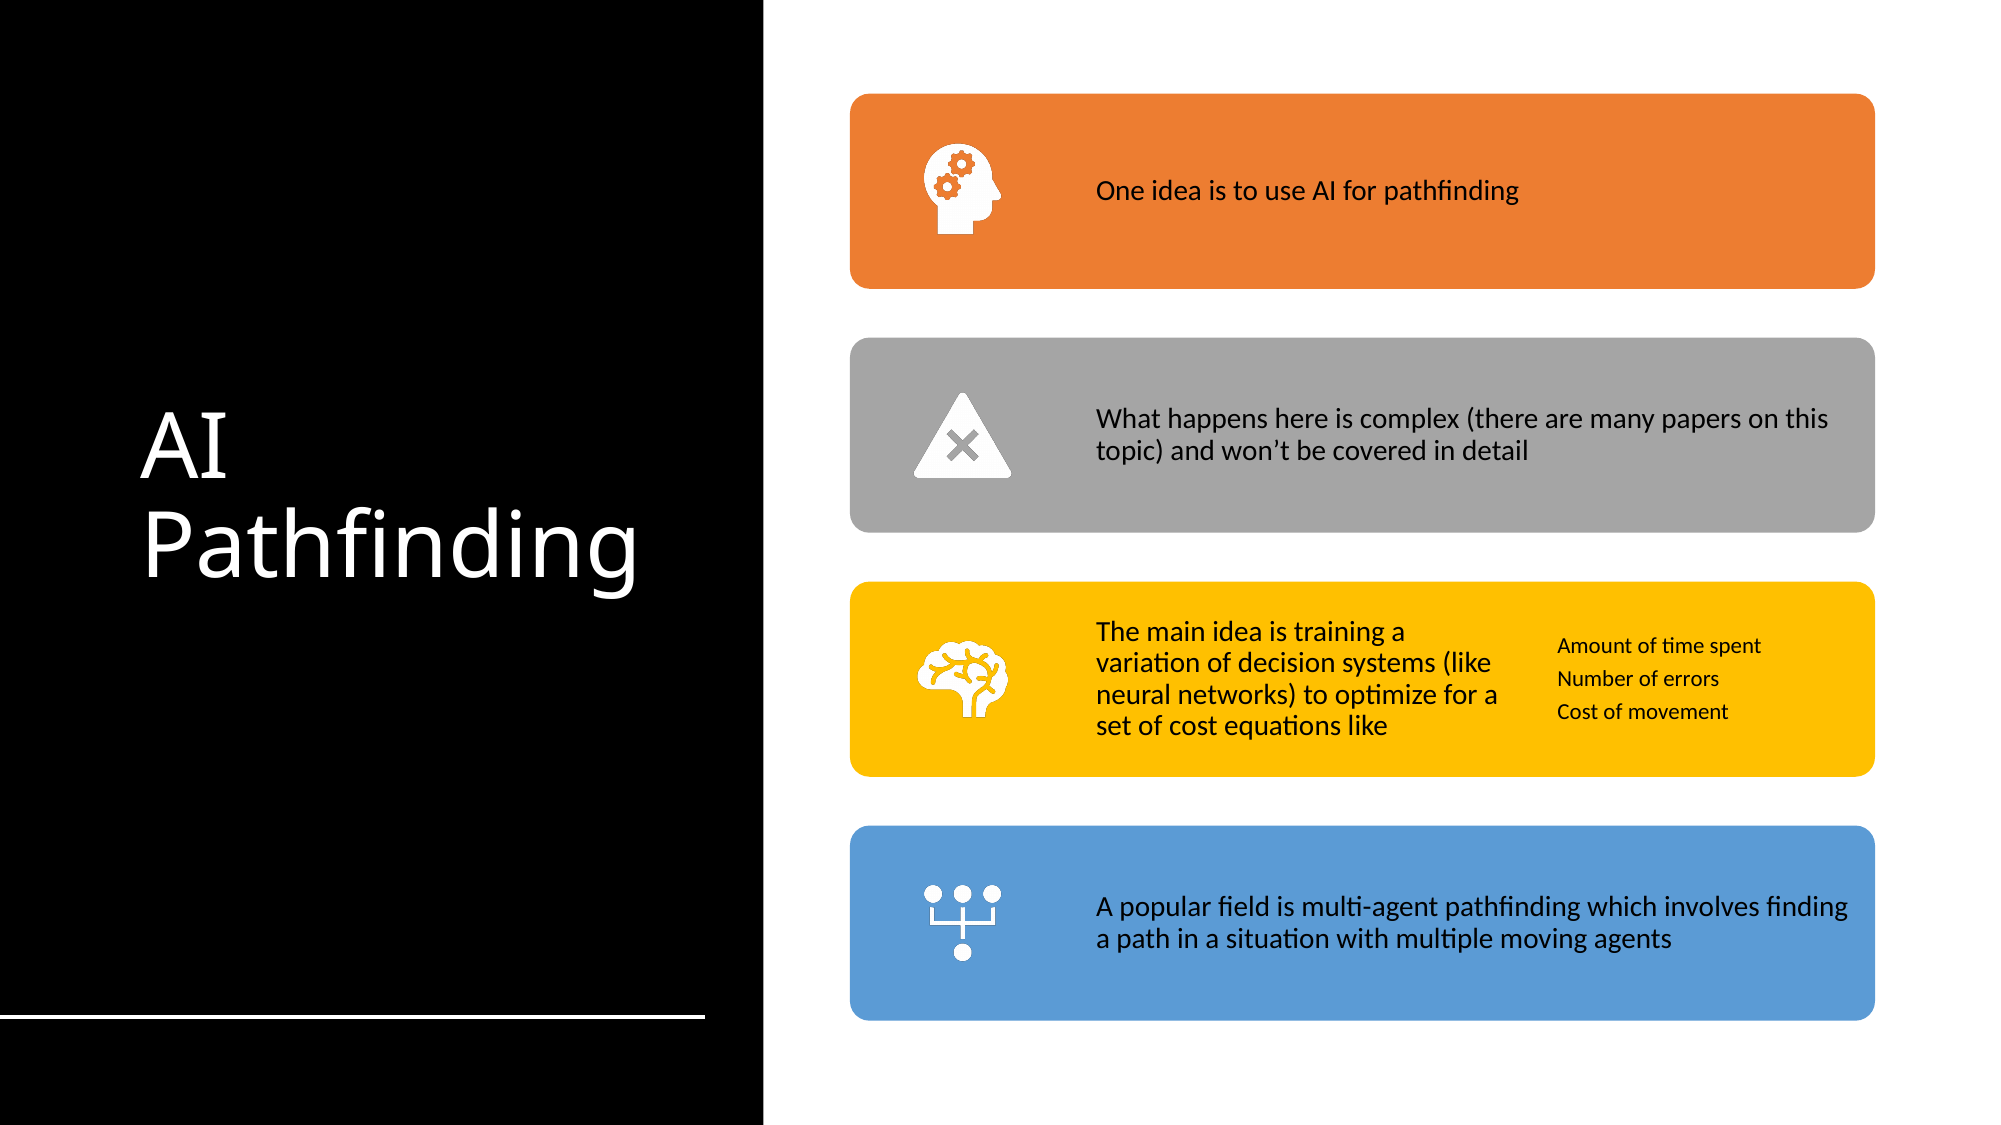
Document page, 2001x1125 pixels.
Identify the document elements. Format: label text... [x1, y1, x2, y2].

text_box [0, 0, 764, 1125]
title AI Pathfinding [125, 91, 711, 905]
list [849, 93, 1875, 1022]
